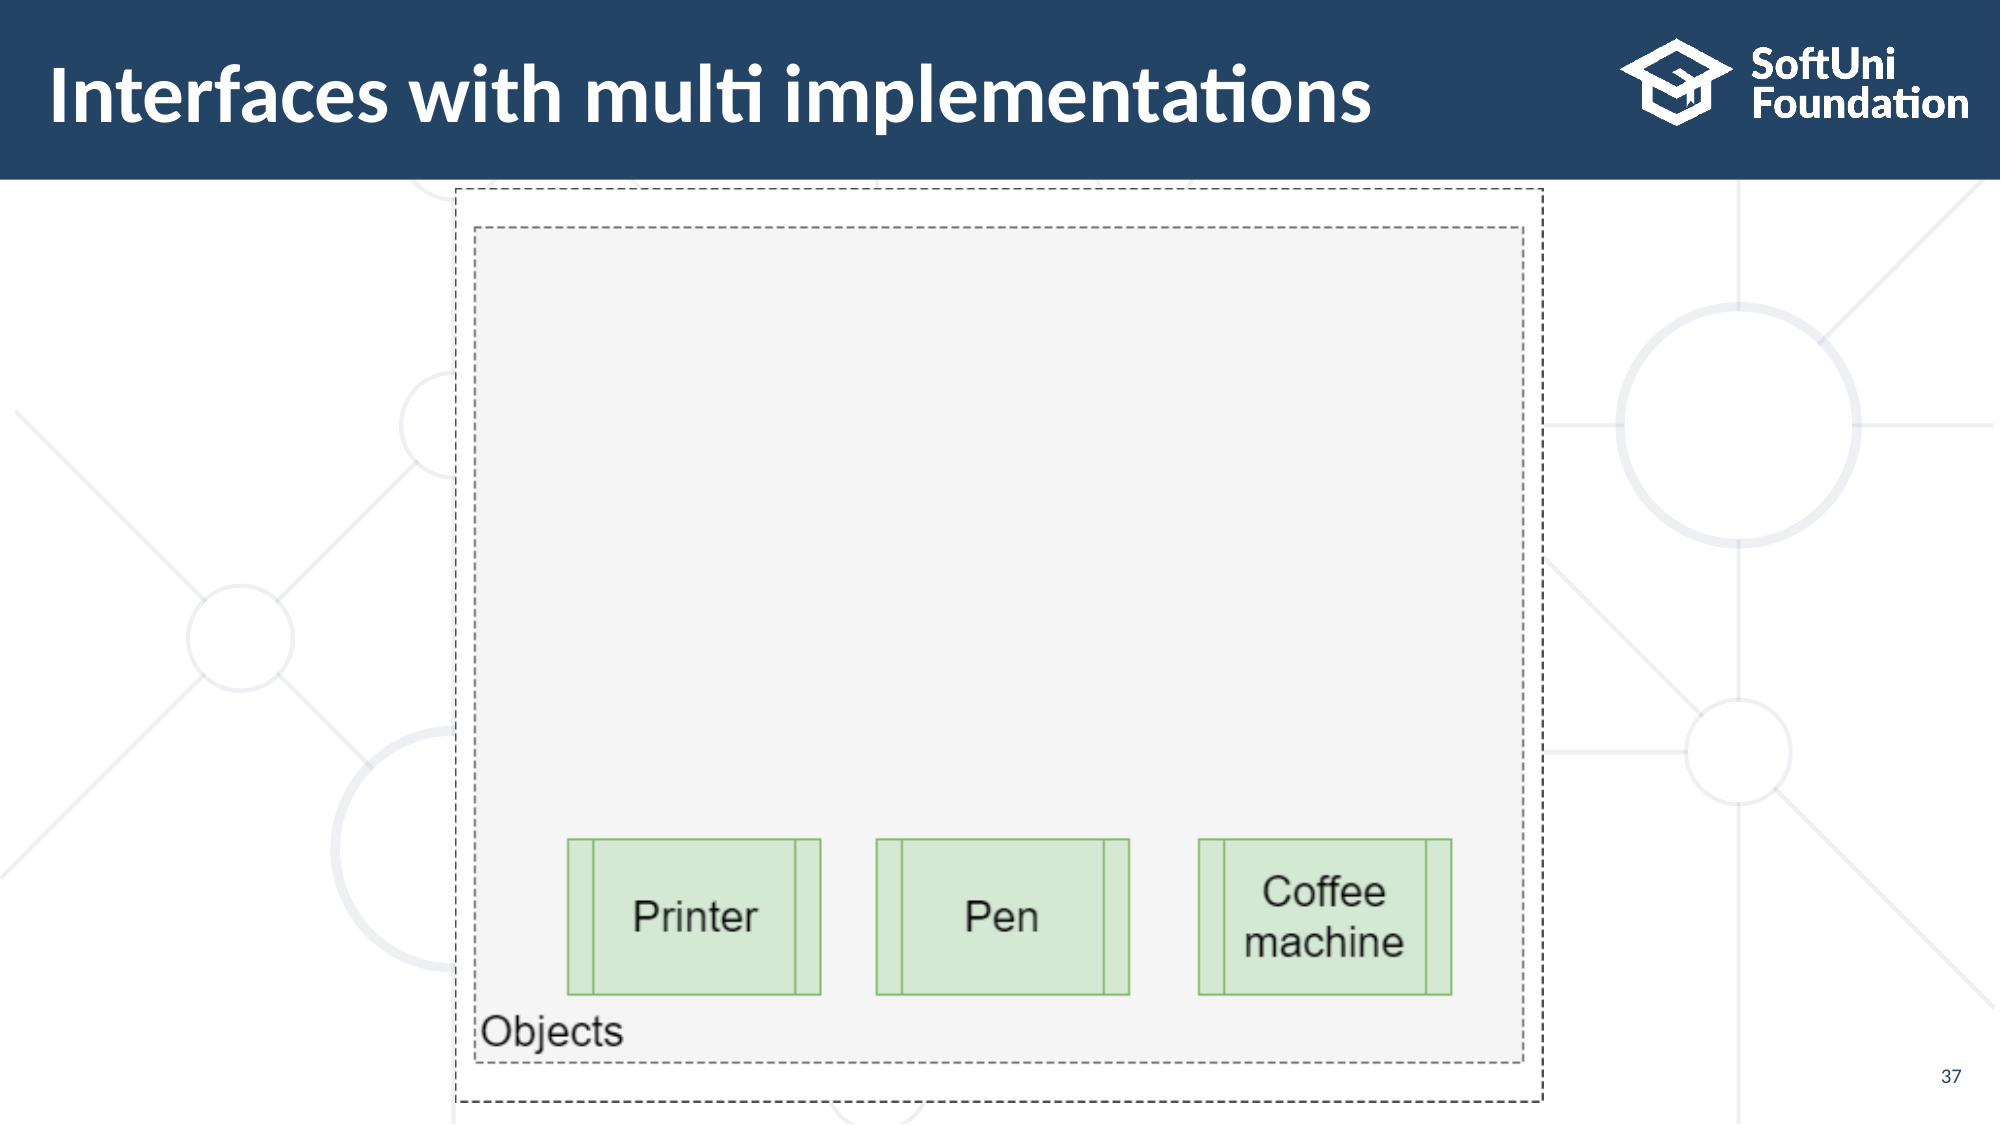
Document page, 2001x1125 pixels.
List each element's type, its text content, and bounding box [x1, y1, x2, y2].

title Interfaces with multi implementations [31, 16, 1591, 162]
picture [454, 188, 1544, 1103]
slide_number 37 [1897, 1049, 1968, 1101]
picture [1619, 38, 1968, 126]
